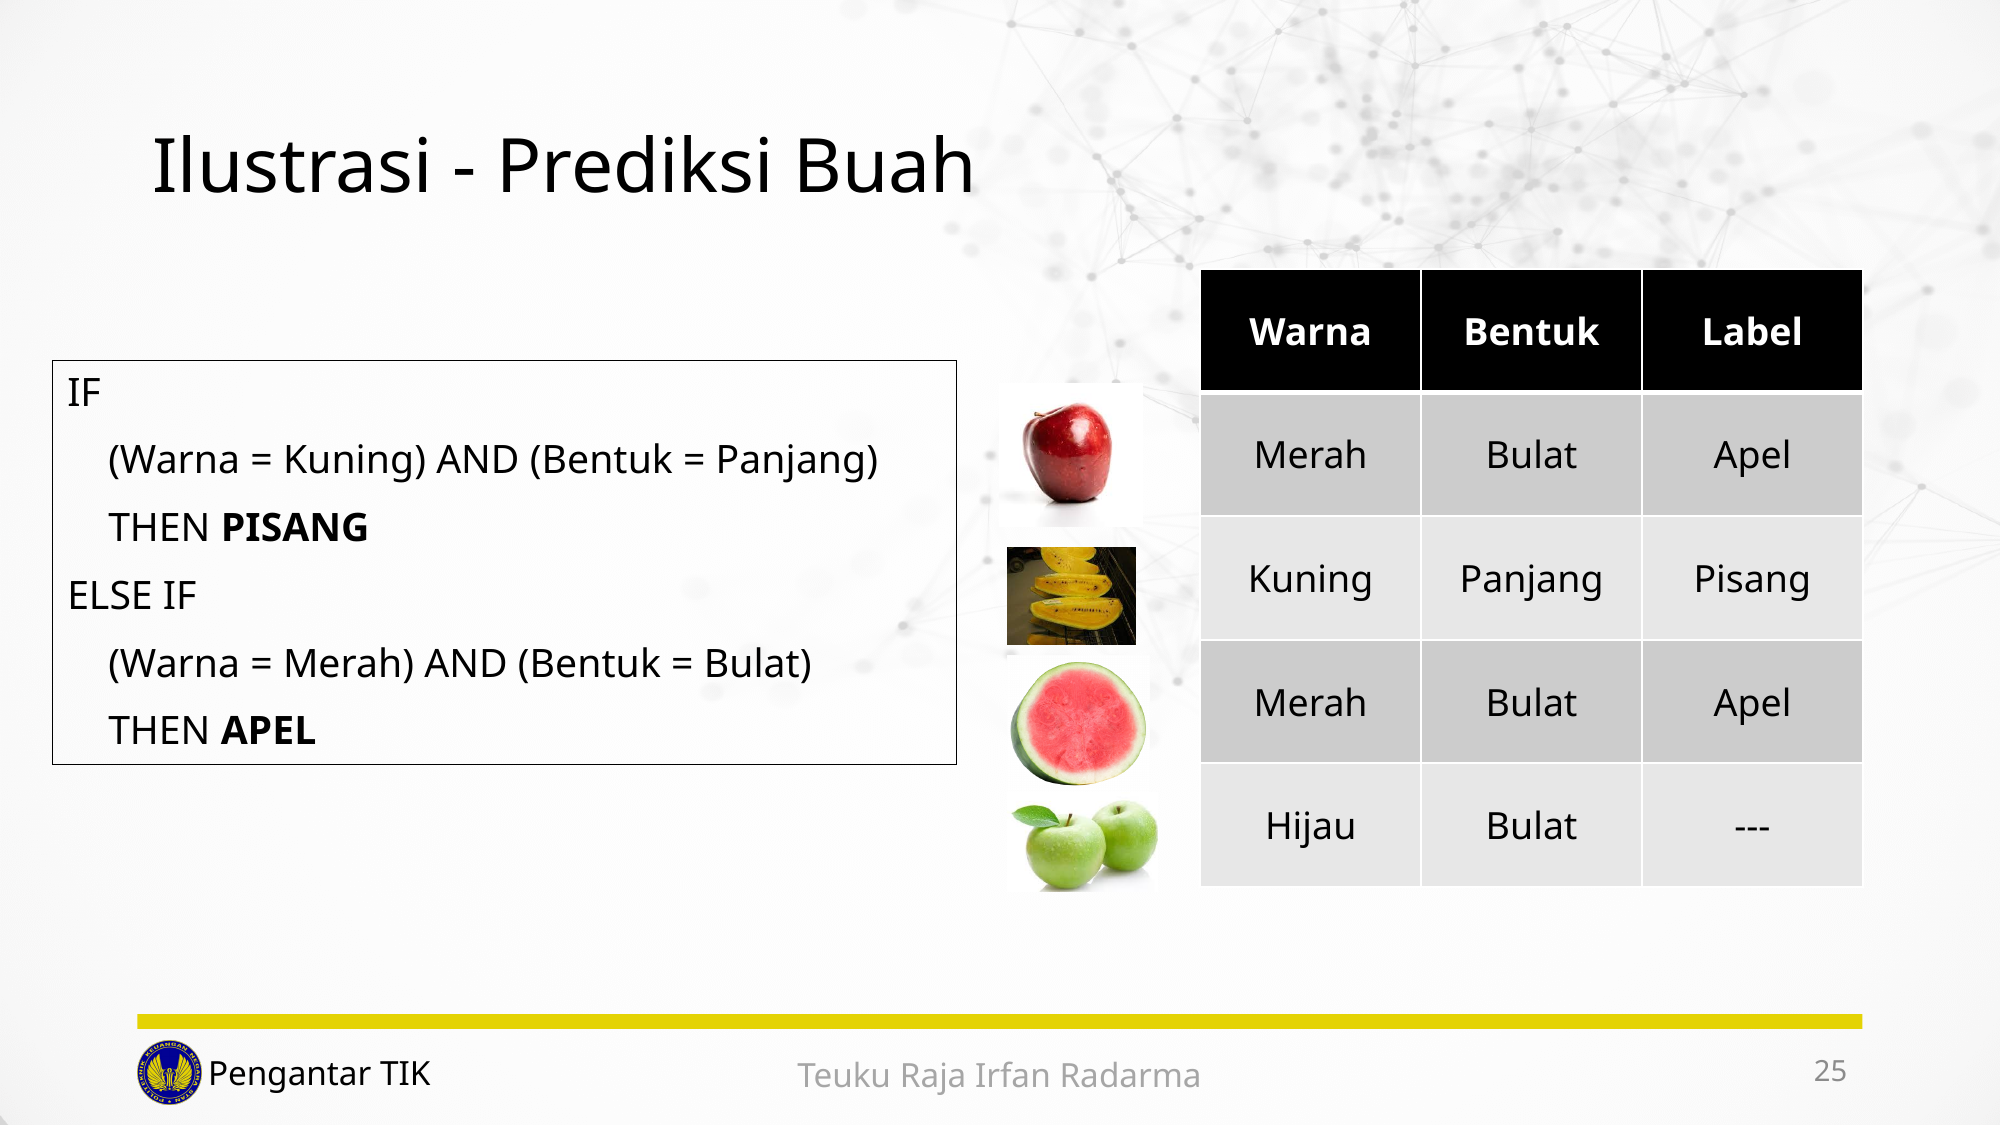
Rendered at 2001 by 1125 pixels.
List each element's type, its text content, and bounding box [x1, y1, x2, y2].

table_cell Kuning [1201, 517, 1420, 639]
picture [137, 1040, 202, 1105]
table_cell Bulat [1422, 764, 1641, 886]
table_cell Apel [1643, 641, 1862, 762]
table_cell Apel [1643, 395, 1862, 515]
table_header Bentuk [1422, 270, 1641, 390]
table_cell Panjang [1422, 517, 1641, 639]
table_cell Pisang [1643, 517, 1862, 639]
picture [1007, 547, 1136, 645]
table_cell Bulat [1422, 641, 1641, 762]
table_cell Bulat [1422, 395, 1641, 515]
table_cell Merah [1201, 641, 1420, 762]
picture [1006, 655, 1158, 892]
picture [999, 383, 1143, 527]
table_header Label [1643, 270, 1862, 390]
slide_number 25 [1412, 1042, 1863, 1103]
table_cell --- [1643, 764, 1862, 886]
table_cell Hijau [1201, 764, 1420, 886]
table_cell Merah [1201, 395, 1420, 515]
list IF (Warna = Kuning) AND (Bentuk = Panjang) THEN PISANG ELSE IF (Warna = Merah) AND (Bentuk = Bulat) THEN APEL [52, 360, 957, 765]
title Ilustrasi - Prediksi Buah [137, 59, 1863, 278]
table_header Warna [1201, 270, 1420, 390]
